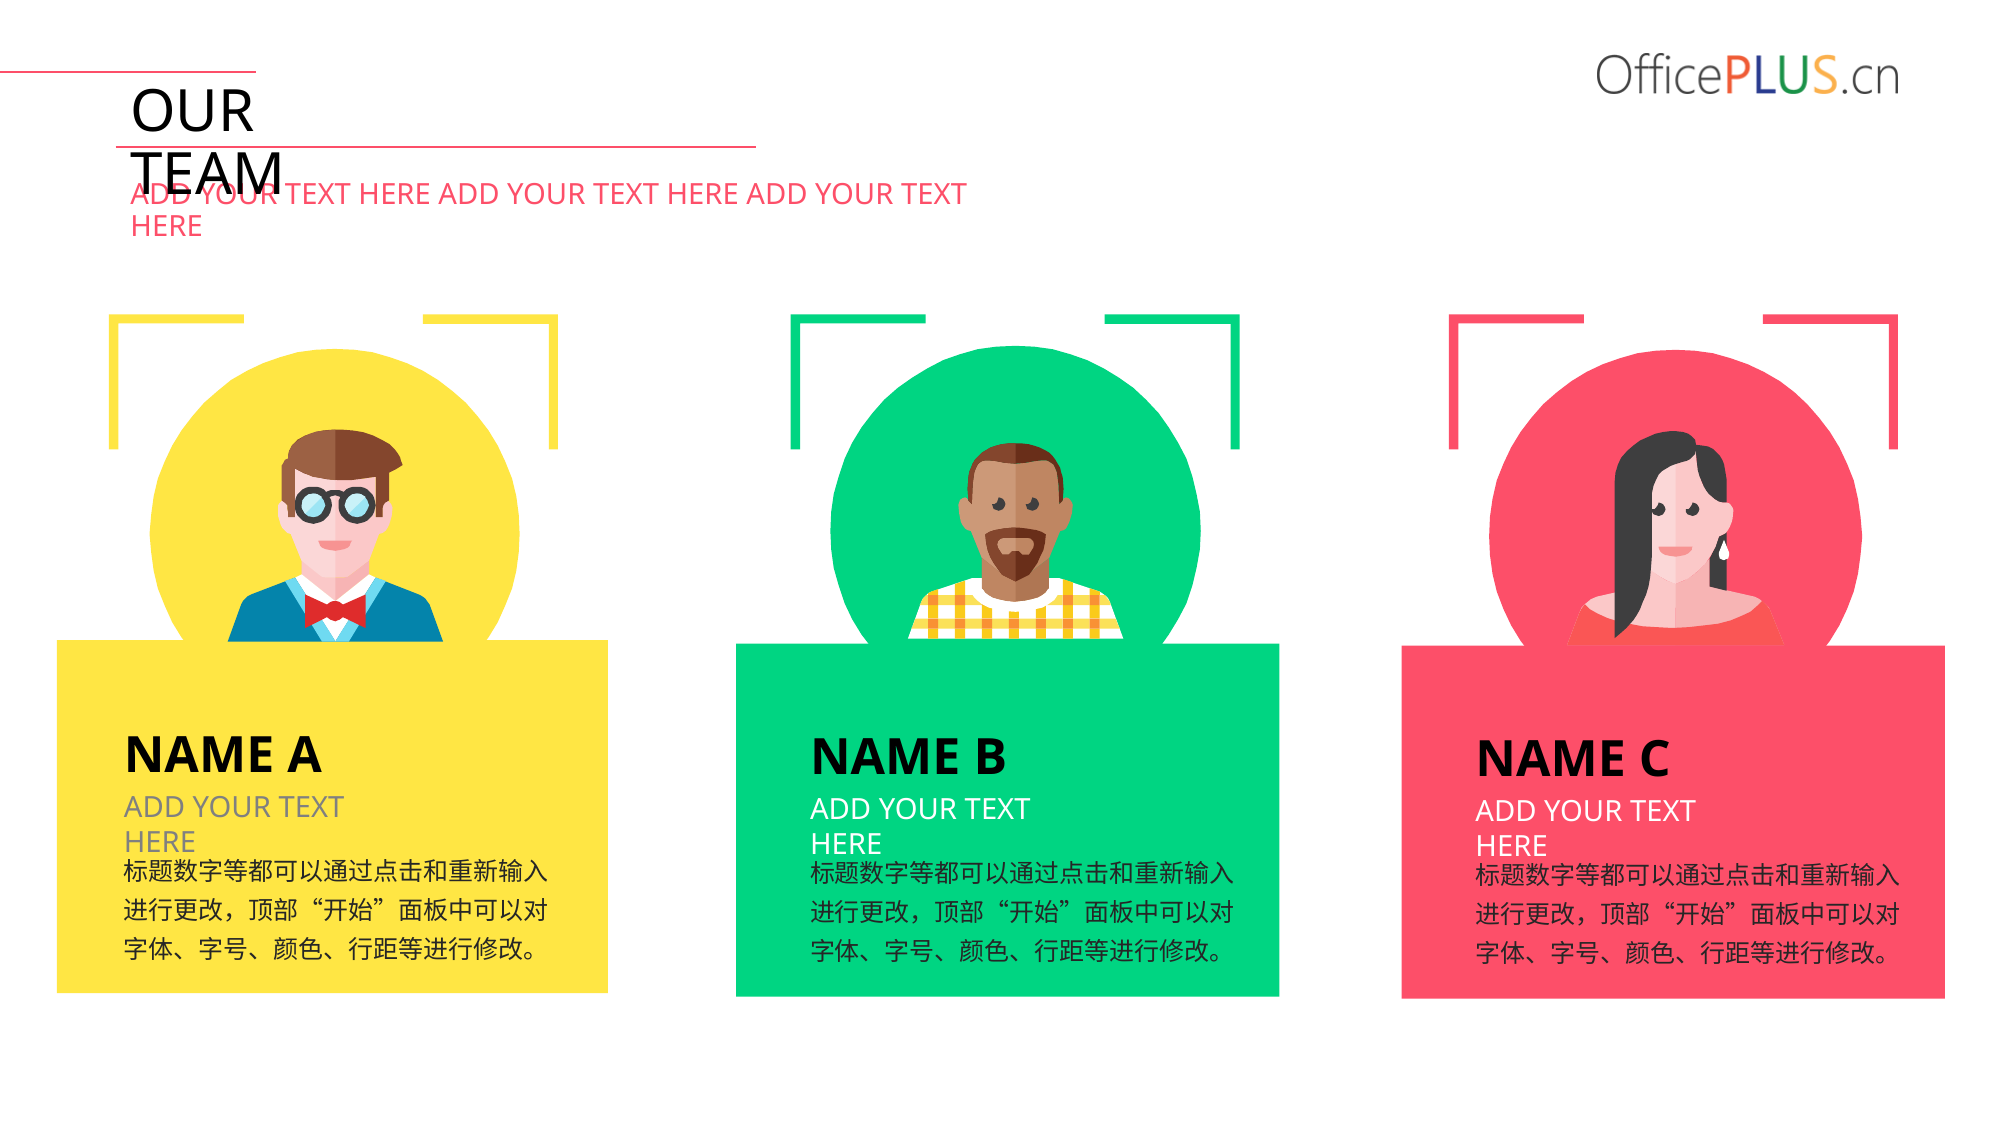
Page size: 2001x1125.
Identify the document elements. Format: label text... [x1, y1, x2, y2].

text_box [149, 348, 520, 719]
text_box [108, 313, 245, 450]
text_box ADD YOUR TEXT HERE [108, 781, 425, 839]
text_box NAME A [108, 714, 344, 781]
text_box NAME C [1460, 718, 1696, 785]
text_box [1448, 313, 1585, 450]
text_box [790, 313, 927, 450]
list ADD YOUR TEXT HERE ADD YOUR TEXT HERE ADD YOUR TEXT HERE [115, 172, 1002, 220]
text_box 标题数字等都可以通过点击和重新输入进行更改，顶部“开始”面板中可以对字体、字号、颜色、行距等进行修改。 [1460, 843, 1927, 975]
text_box [422, 313, 559, 450]
text_box [1103, 313, 1241, 450]
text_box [1489, 349, 1863, 723]
text_box ADD YOUR TEXT HERE [1460, 785, 1777, 843]
list OUR TEAM [115, 73, 422, 145]
text_box [1401, 645, 1946, 1000]
text_box [1762, 313, 1899, 450]
text_box [56, 639, 609, 994]
text_box ADD YOUR TEXT HERE [795, 783, 1111, 841]
text_box 标题数字等都可以通过点击和重新输入进行更改，顶部“开始”面板中可以对字体、字号、颜色、行距等进行修改。 [795, 841, 1261, 973]
text_box 标题数字等都可以通过点击和重新输入进行更改，顶部“开始”面板中可以对字体、字号、颜色、行距等进行修改。 [108, 839, 575, 971]
text_box [735, 642, 1281, 998]
text_box NAME B [795, 716, 1030, 783]
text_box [830, 345, 1201, 717]
picture [1597, 53, 1898, 94]
